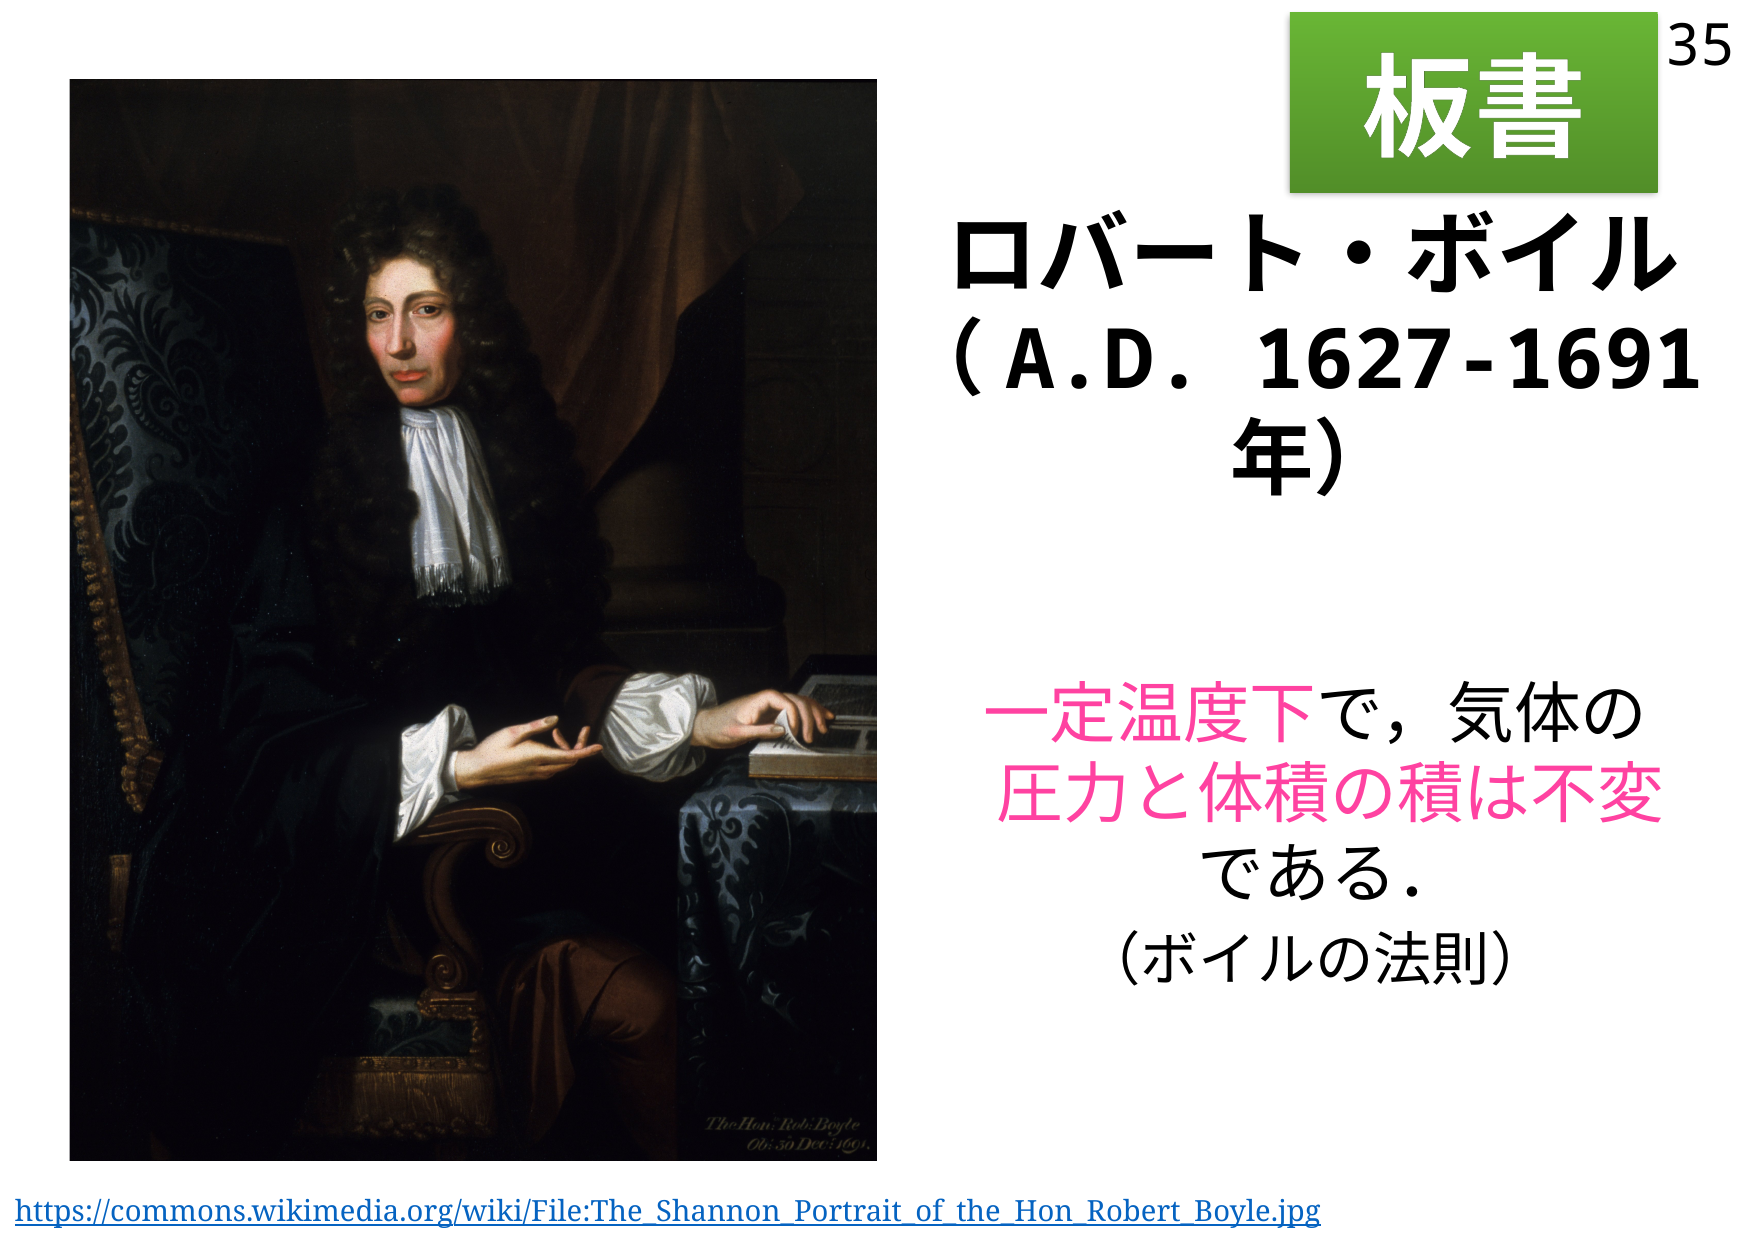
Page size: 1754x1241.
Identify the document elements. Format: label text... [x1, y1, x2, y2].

list https://commons.wikimedia.org/wiki/File:The_Shannon_Portrait_of_the_Hon_Robert_Boyle.jpg [0, 1184, 1750, 1240]
text_box 板書 [1289, 12, 1658, 193]
picture [69, 78, 878, 1162]
slide_number 35 [1565, 0, 1750, 110]
title ロバート・ボイル （A.D. 1627-1691年） [882, 241, 1750, 459]
